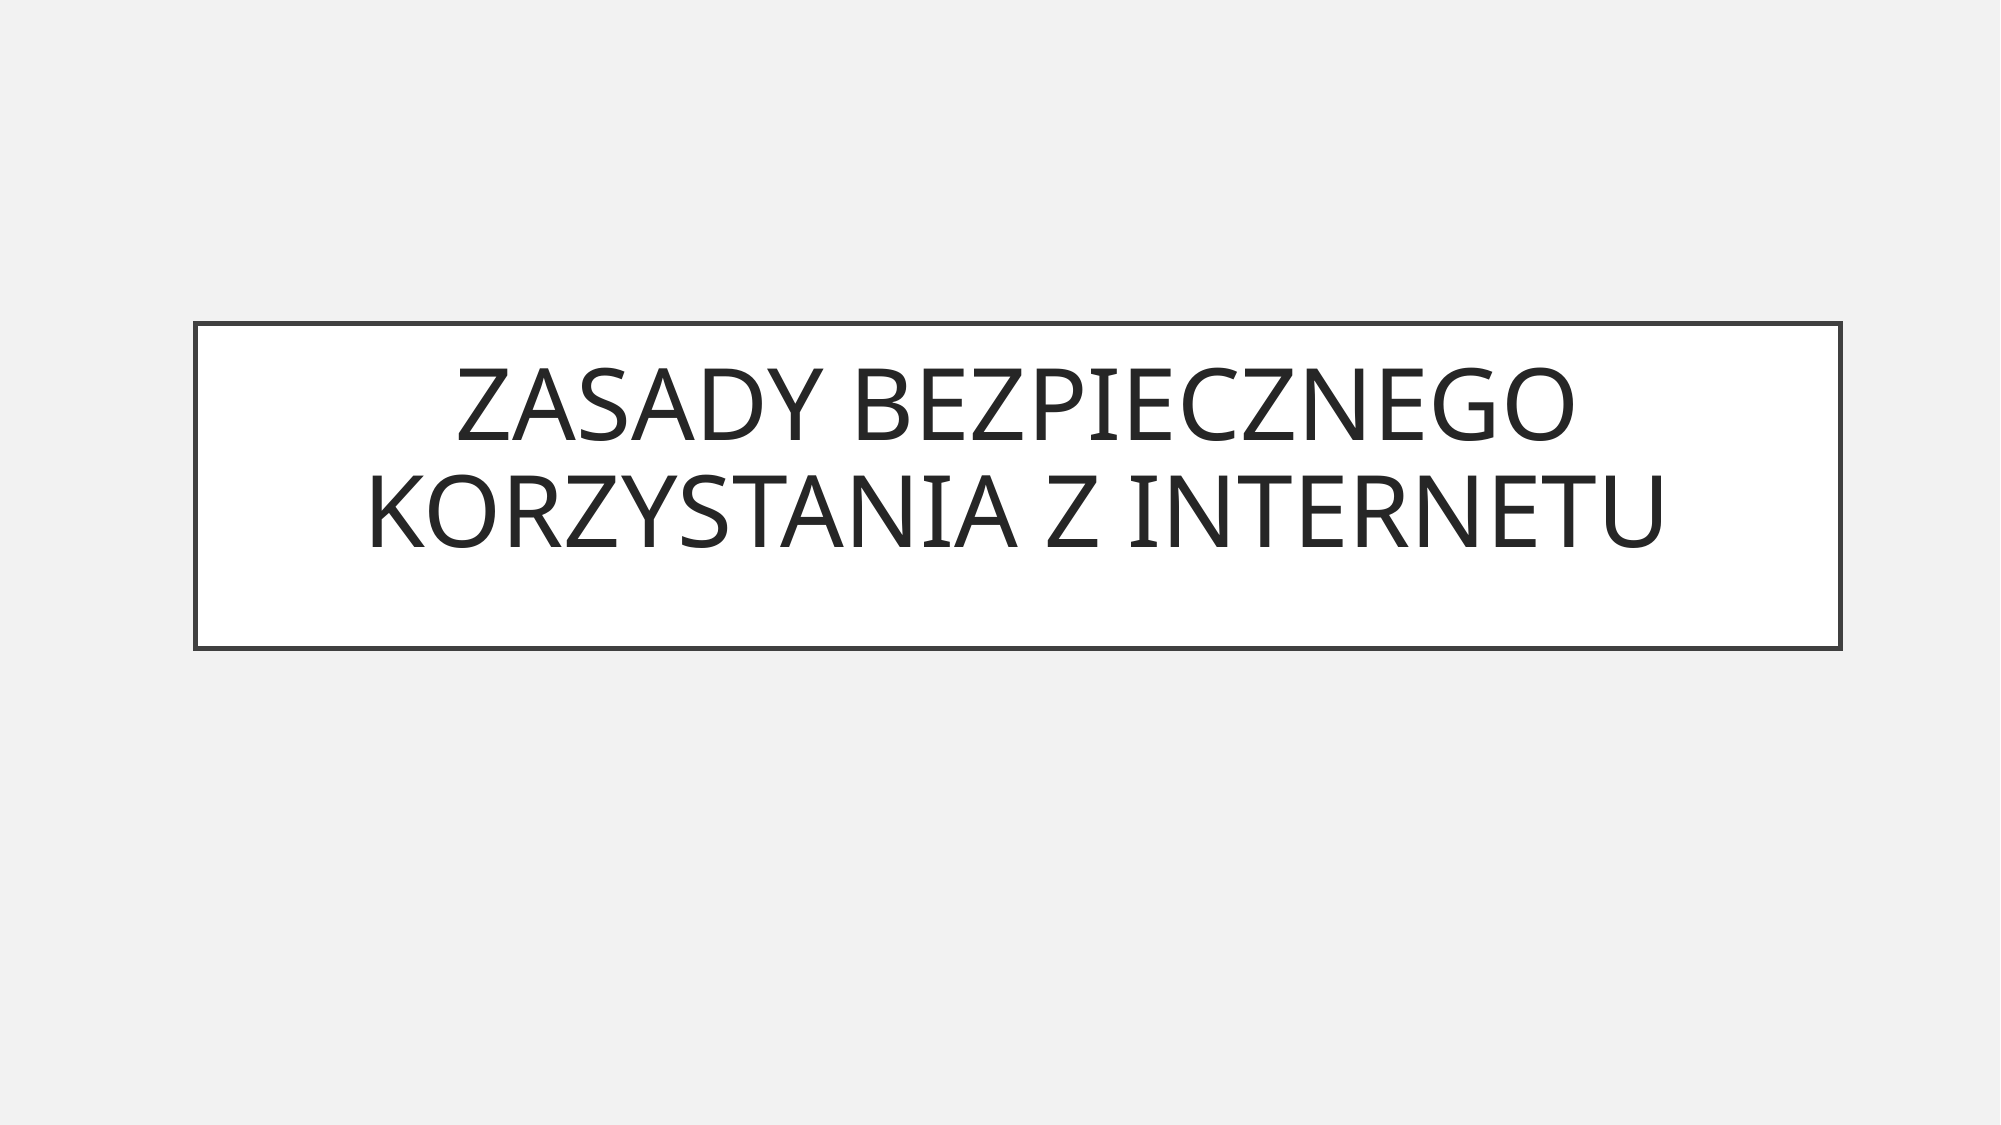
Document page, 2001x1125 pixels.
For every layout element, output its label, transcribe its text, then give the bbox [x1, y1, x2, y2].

title ZASADY BEZPIECZNEGO KORZYSTANIA Z INTERNETU [193, 321, 1843, 651]
